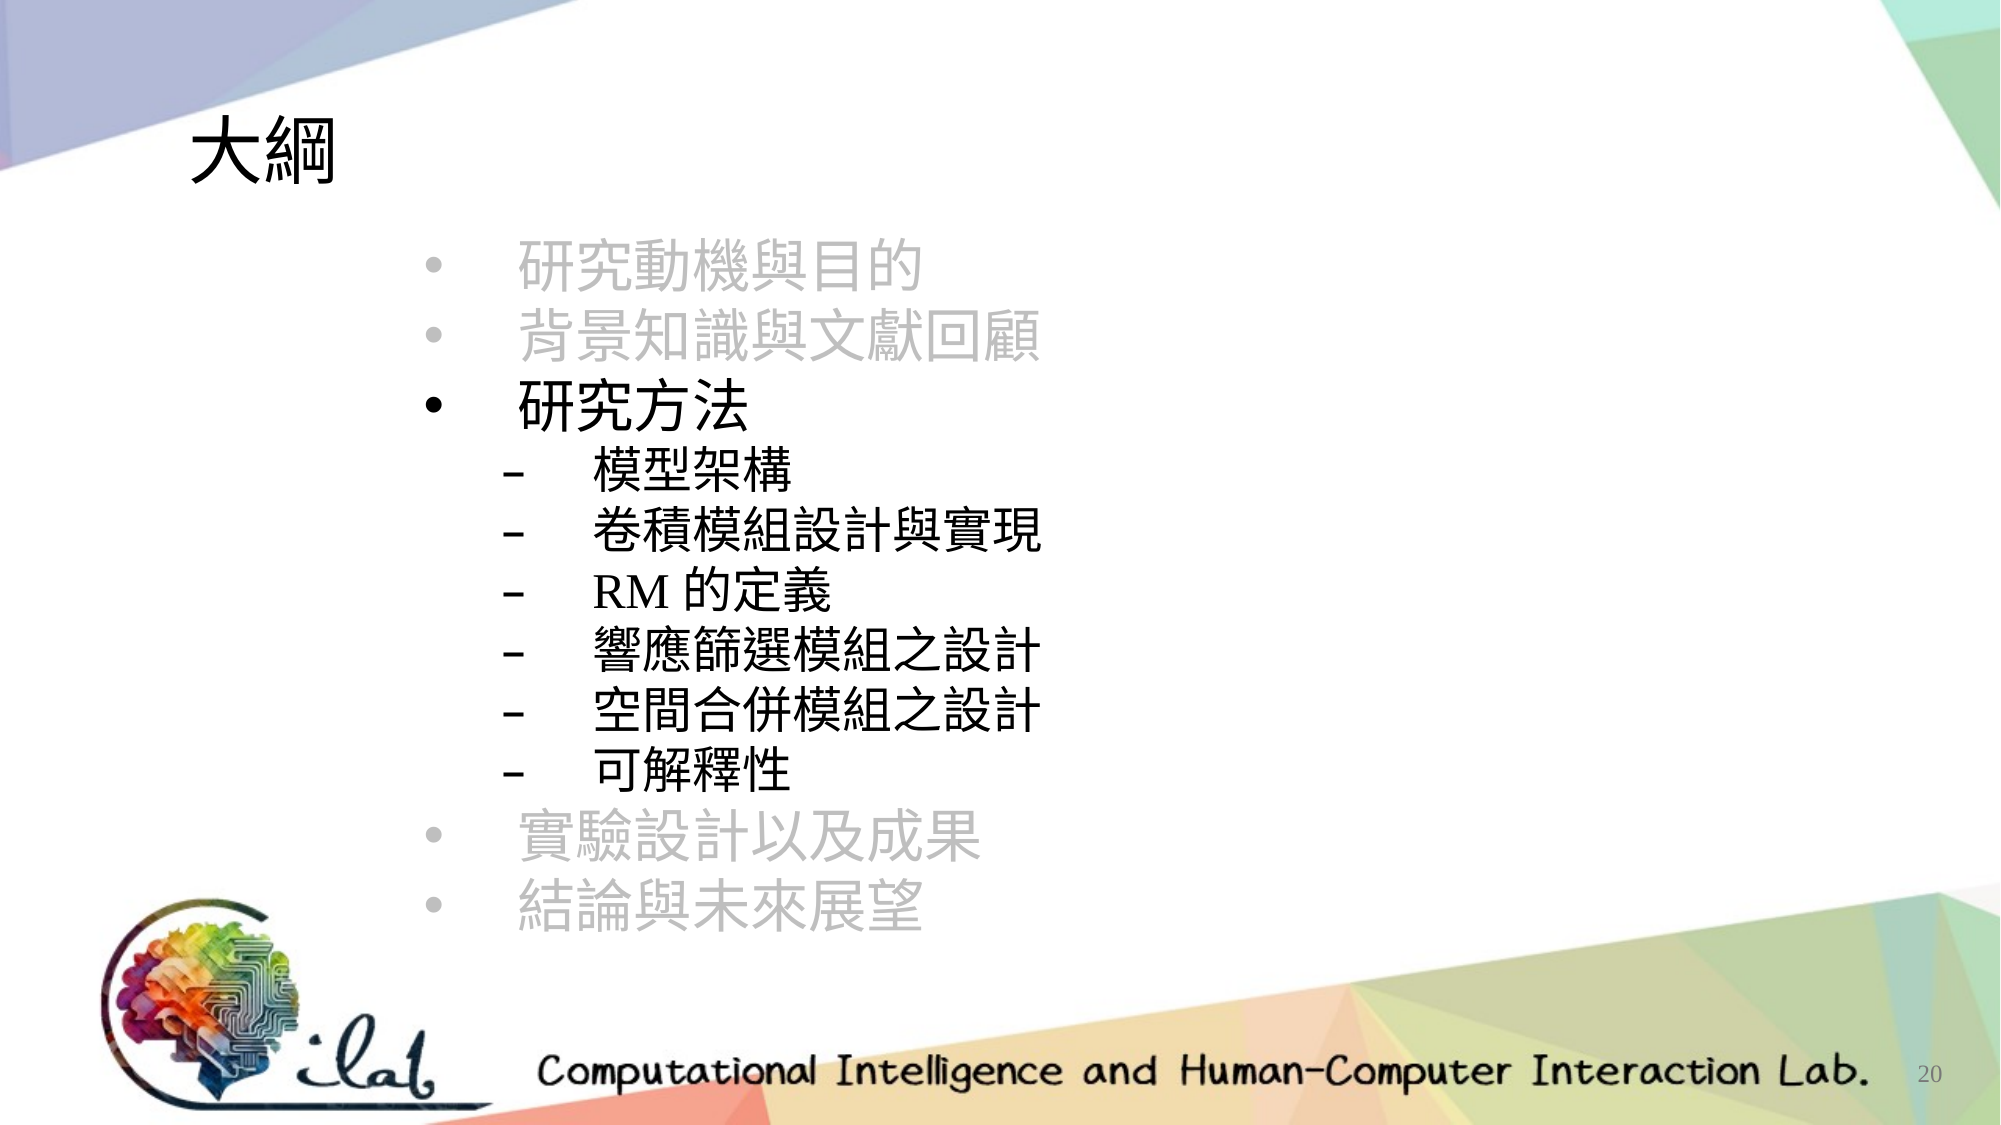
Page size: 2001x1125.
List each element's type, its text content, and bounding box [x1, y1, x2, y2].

text_box 研究動機與目的 背景知識與文獻回顧 研究方法 模型架構 卷積模組設計與實現 RM的定義 響應篩選模組之設計 空間合併模組之設計 可解釋性 實驗設計以及成果 結論與未來展望 [408, 221, 1508, 947]
slide_number 20 [1507, 1042, 1958, 1103]
text_box 大綱 [114, 96, 412, 201]
picture [0, 0, 2001, 1125]
